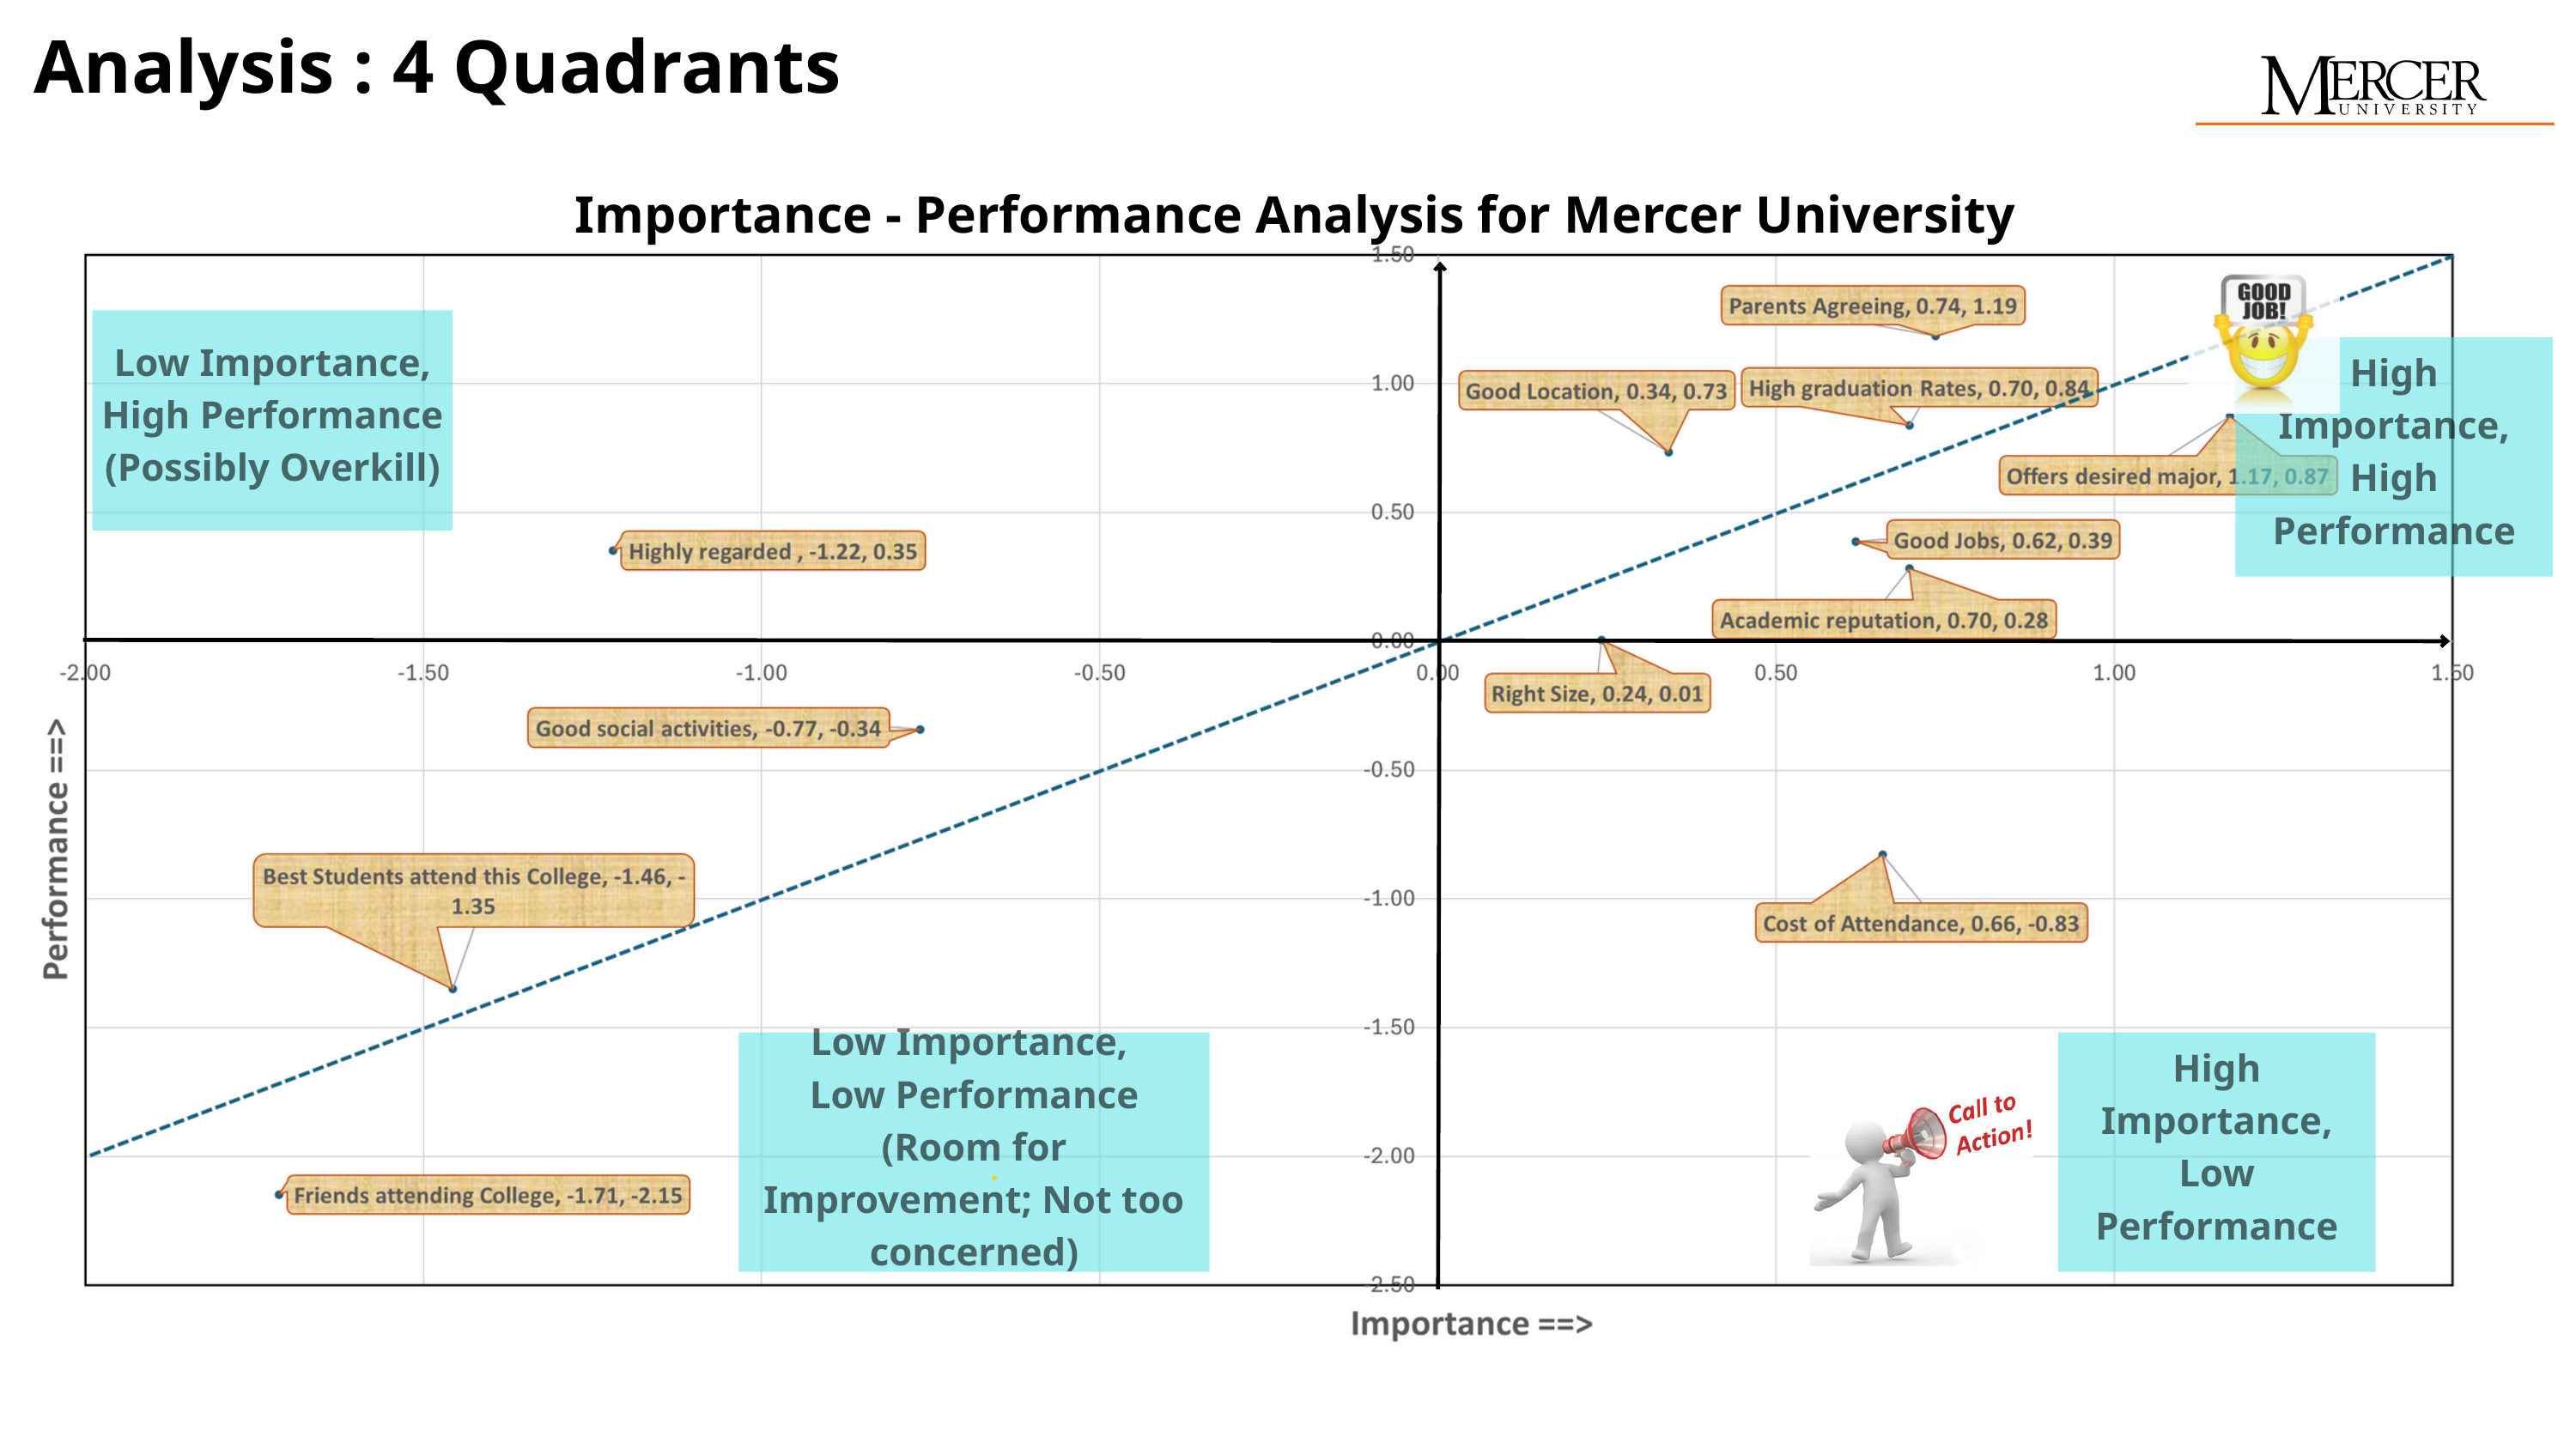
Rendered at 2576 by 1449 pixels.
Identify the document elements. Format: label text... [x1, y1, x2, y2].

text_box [92, 310, 453, 530]
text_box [2460, 336, 2554, 577]
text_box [2057, 1032, 2376, 1272]
text_box [33, 201, 2484, 1367]
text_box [1439, 261, 2456, 644]
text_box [738, 1011, 1210, 1272]
text_box [2188, 0, 2562, 182]
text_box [986, 1170, 1003, 1187]
text_box [1809, 1091, 2033, 1266]
text_box Importance - Performance Analysis for Mercer University [92, 101, 2500, 244]
text_box Analysis : 4 Quadrants [33, 5, 1211, 109]
